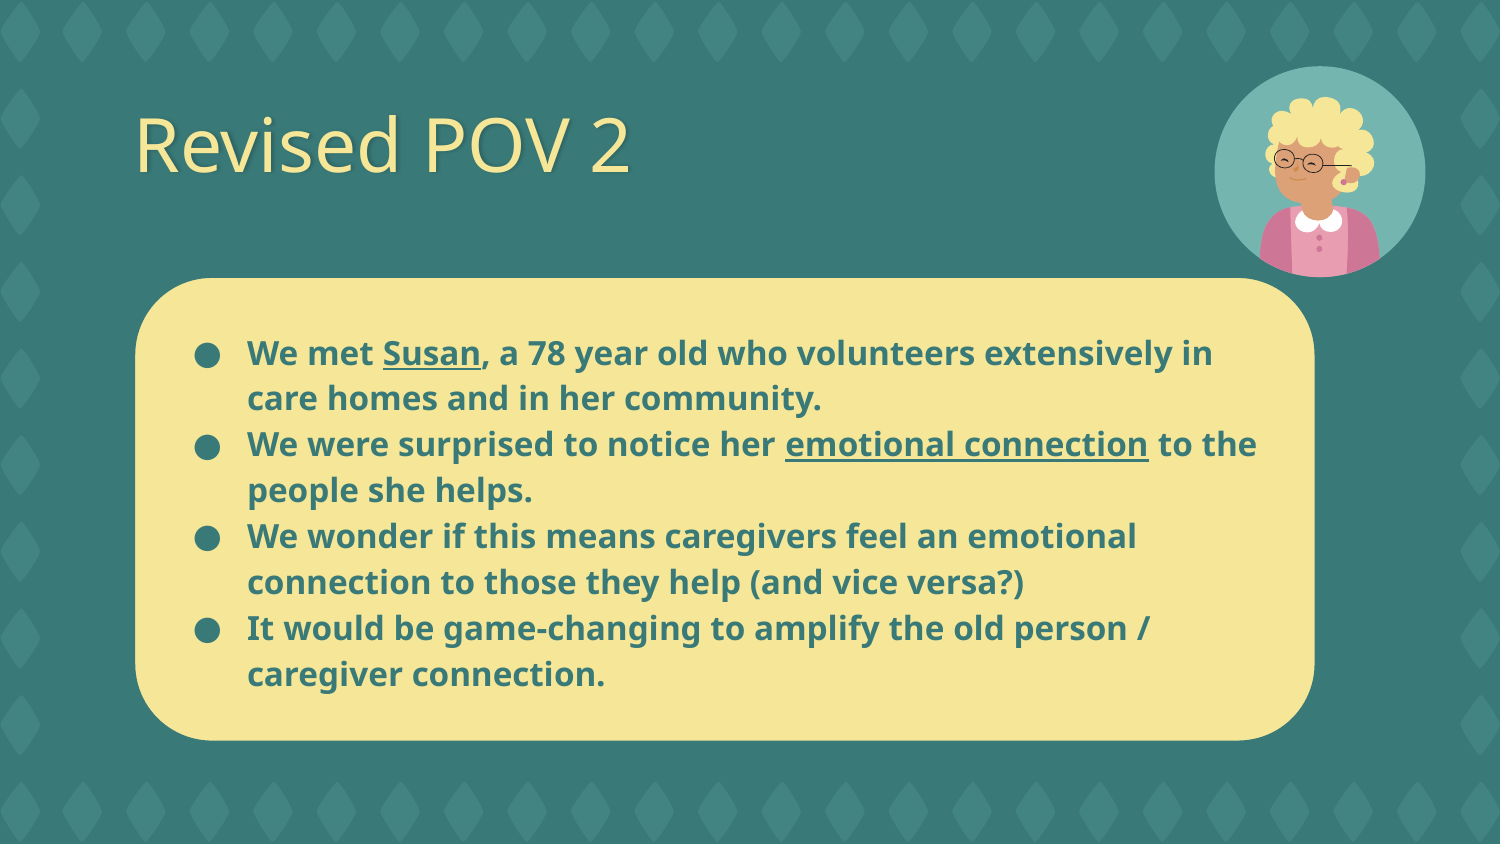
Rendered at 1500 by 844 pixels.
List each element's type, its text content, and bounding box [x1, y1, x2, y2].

title Revised POV 2 [118, 82, 1209, 177]
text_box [1214, 65, 1426, 278]
text_box We met Susan, a 78 year old who volunteers extensively in care homes and in her community. We were surprised to notice her emotional connection to the people she helps. We wonder if this means caregivers feel an emotional connection to those they help (and vice versa?) It would be game-changing to amplify the old person / caregiver connection. [134, 277, 1316, 742]
